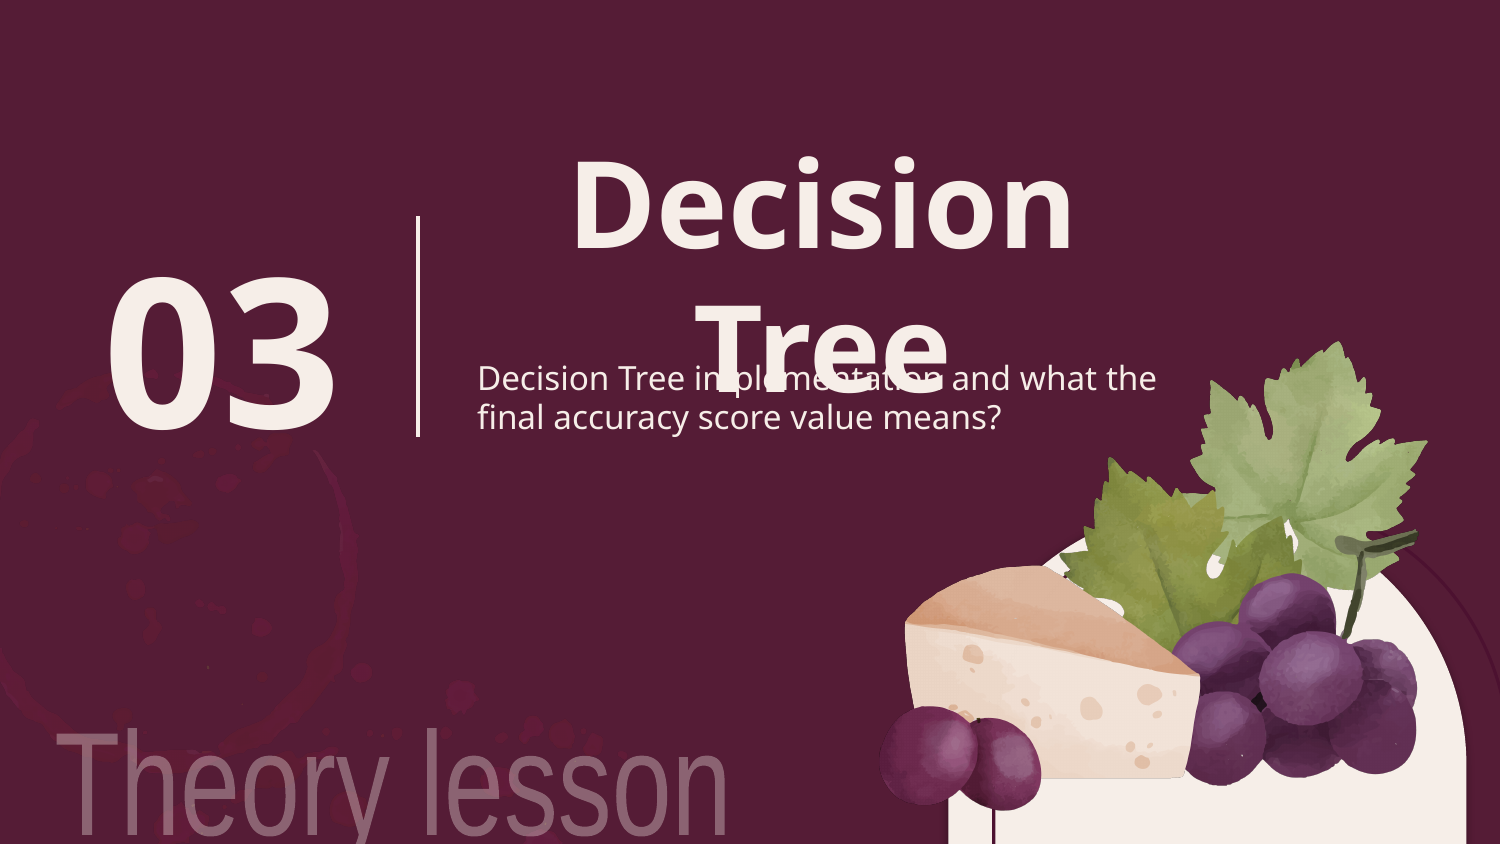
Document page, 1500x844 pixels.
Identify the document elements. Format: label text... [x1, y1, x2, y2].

picture [868, 328, 1441, 822]
title 03 [71, 216, 375, 438]
subtitle Decision Tree implementation and what the final accuracy score value means? [461, 355, 863, 438]
title Decision Tree [432, 203, 1214, 342]
